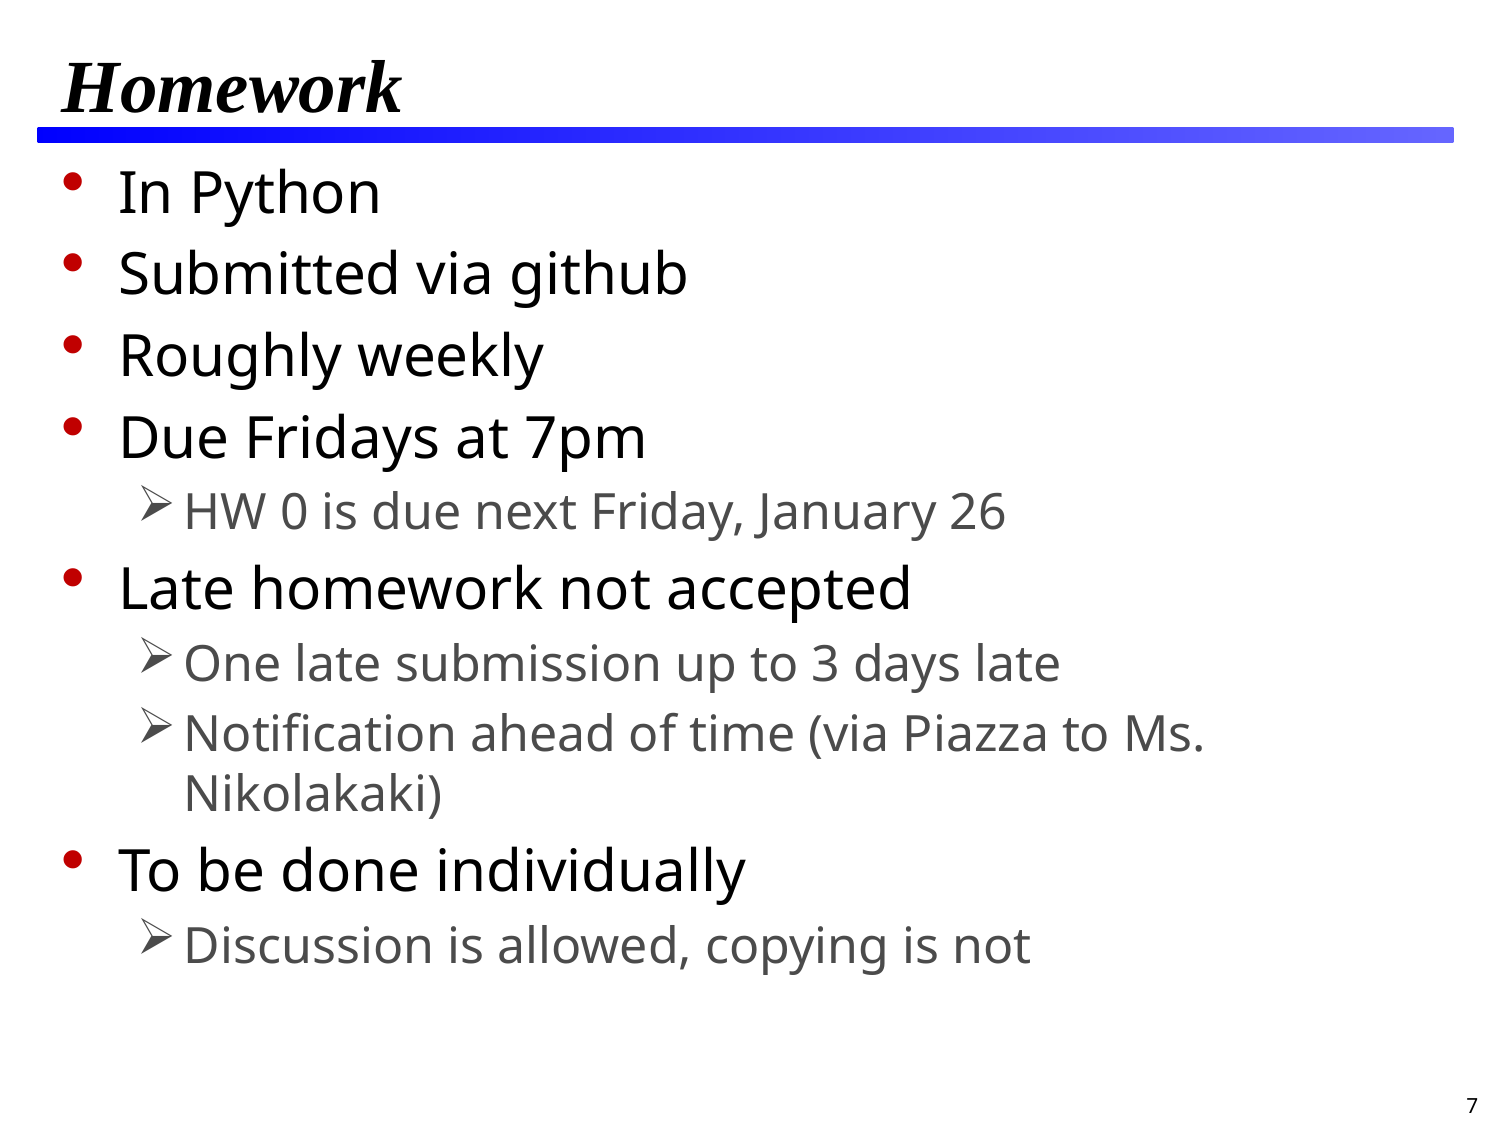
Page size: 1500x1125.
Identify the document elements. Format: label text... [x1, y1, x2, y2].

title Homework [46, 7, 1454, 146]
list In Python Submitted via github Roughly weekly Due Fridays at 7pm HW 0 is due next Friday, January 26 Late homework not accepted One late submission up to 3 days late Notification ahead of time (via Piazza to Ms. Nikolakaki) To be done individually Discussion is allowed, copying is not [46, 146, 1454, 1079]
slide_number 7 [1379, 1089, 1500, 1125]
